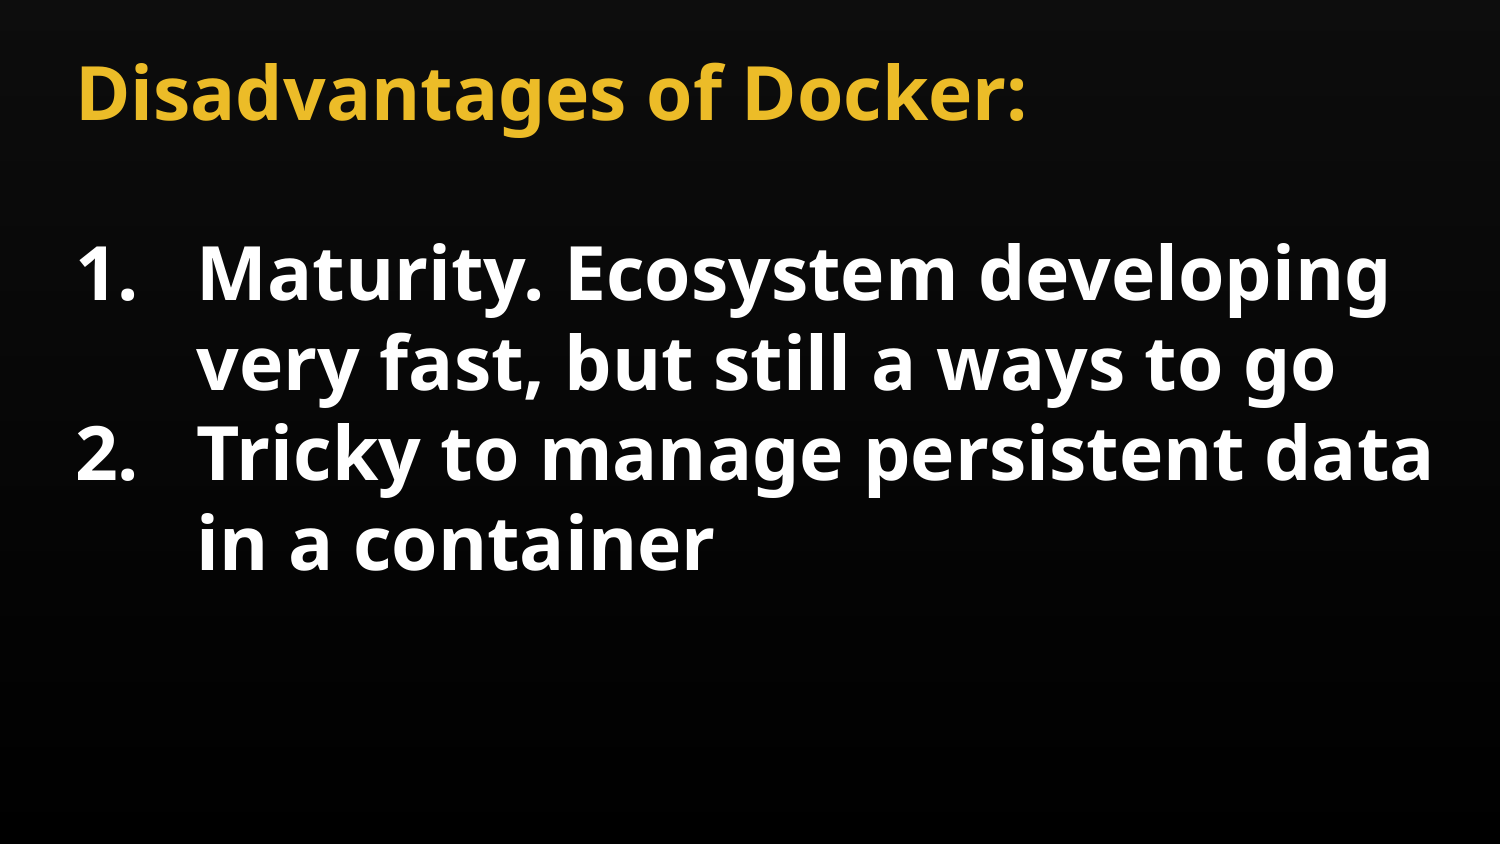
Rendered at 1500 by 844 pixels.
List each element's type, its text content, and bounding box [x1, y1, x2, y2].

text_box Disadvantages of Docker: Maturity. Ecosystem developing very fast, but still a ways to go Tricky to manage persistent data in a container [0, 0, 1500, 844]
